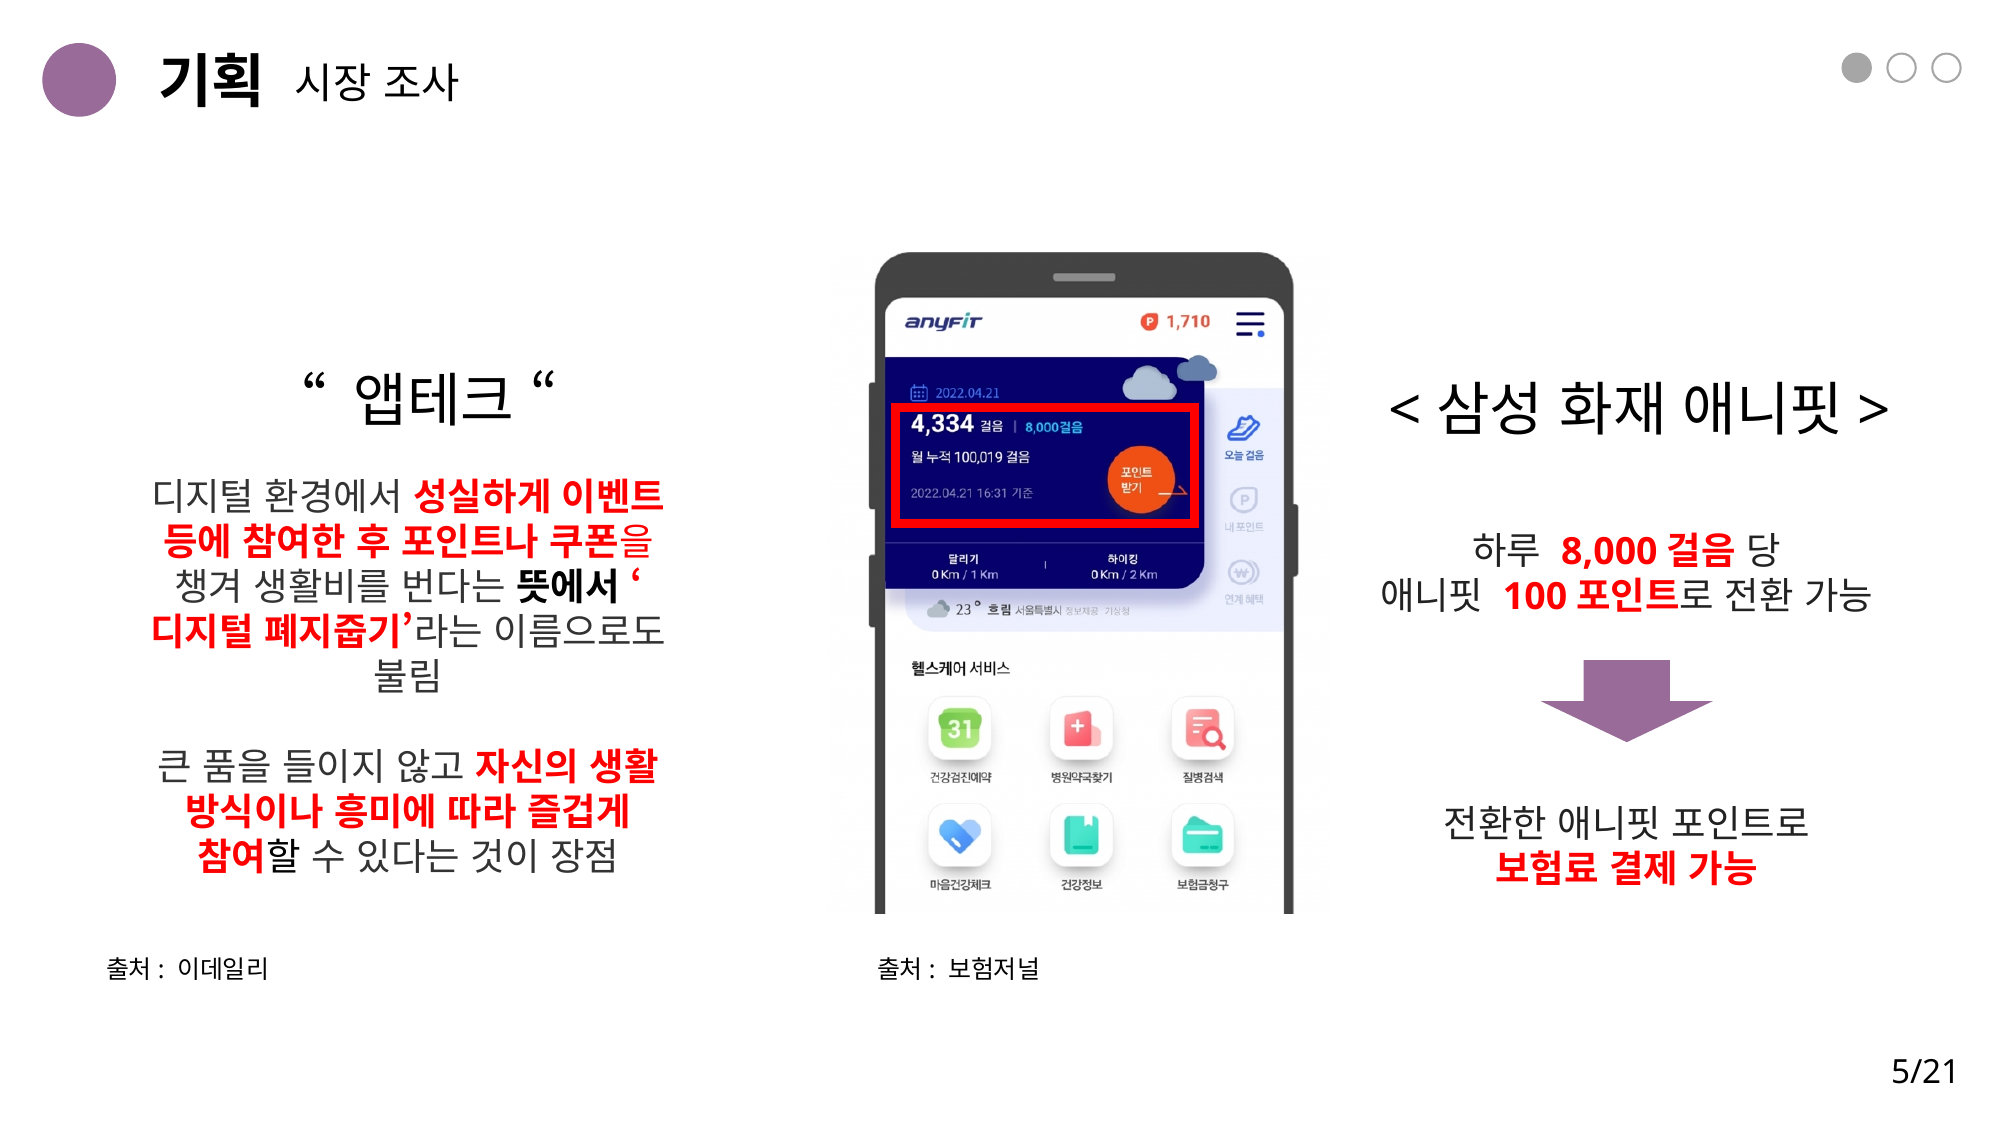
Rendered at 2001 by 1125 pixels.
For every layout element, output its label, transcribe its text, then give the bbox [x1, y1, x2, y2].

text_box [1842, 53, 1961, 82]
text_box <삼성 화재 애니핏> [1361, 364, 1919, 450]
text_box 전환한 애니핏 포인트로 보험료 결제 가능 [1363, 792, 1890, 898]
text_box 출처: 보험저널 [862, 945, 1055, 991]
text_box 디지털 환경에서 성실하게 이벤트 등에 참여한 후 포인트나 쿠폰을 챙겨 생활비를 번다는 뜻에서 ‘디지털 폐지줍기’라는 이름으로도 불림 큰 품을 들이지 않고 자신의 생활 방식이나 흥미에 따라 즐겁게 참여할 수 있다는 것이 장점 [130, 465, 686, 886]
text_box 하루 8,000걸음 당 애니핏 100포인트로 전환 가능 [1363, 519, 1890, 624]
slide_number 5/21 [1524, 1042, 1975, 1103]
text_box “ 앱테크 “ [0, 355, 827, 440]
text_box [39, 36, 1425, 123]
picture [827, 252, 1332, 915]
text_box 출처: 이데일리 [91, 945, 284, 991]
text_box [1540, 658, 1714, 744]
